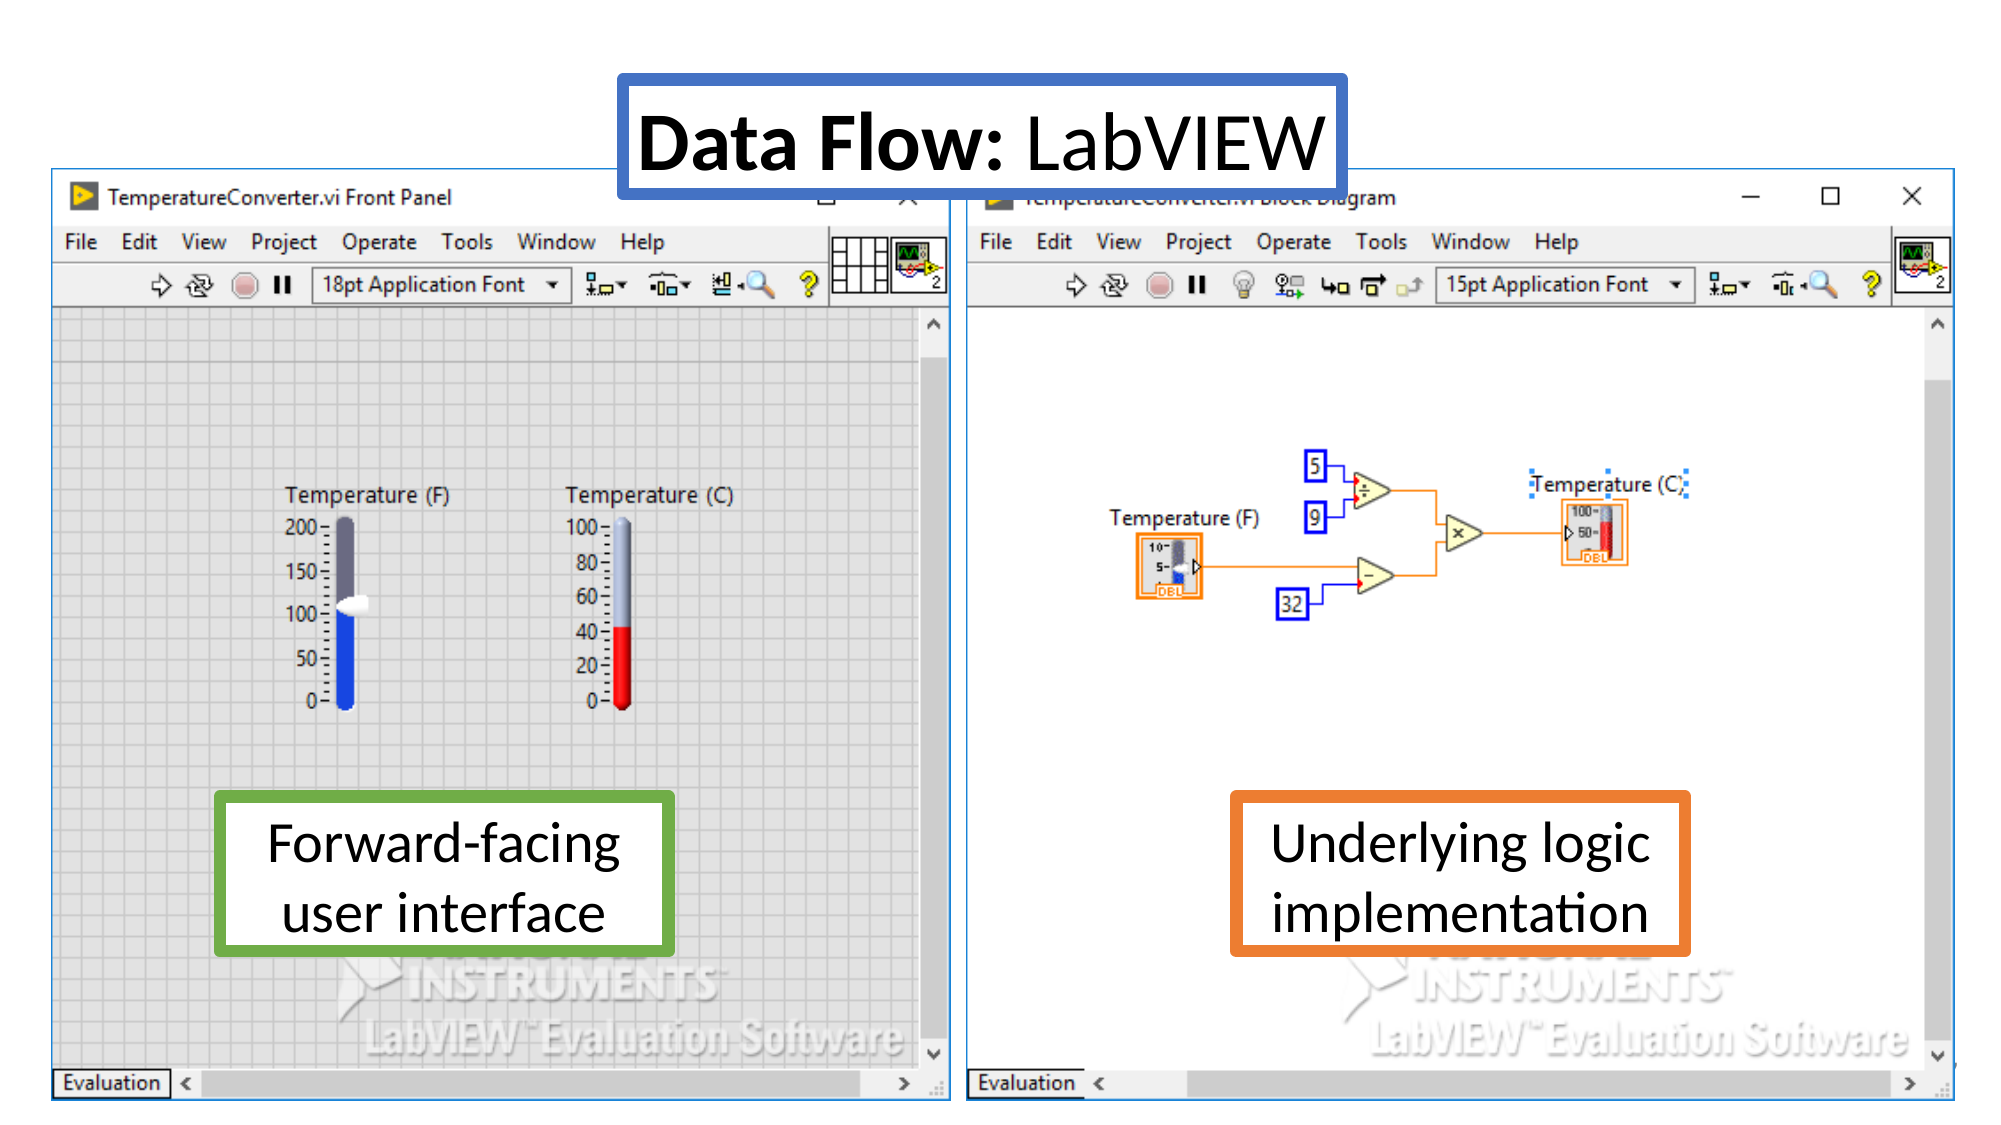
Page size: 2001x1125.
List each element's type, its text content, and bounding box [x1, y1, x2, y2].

picture [966, 168, 1955, 1101]
slide_number 107 [1522, 1042, 1973, 1103]
picture [51, 168, 951, 1101]
text_box Data Flow: LabVIEW [623, 79, 1343, 195]
